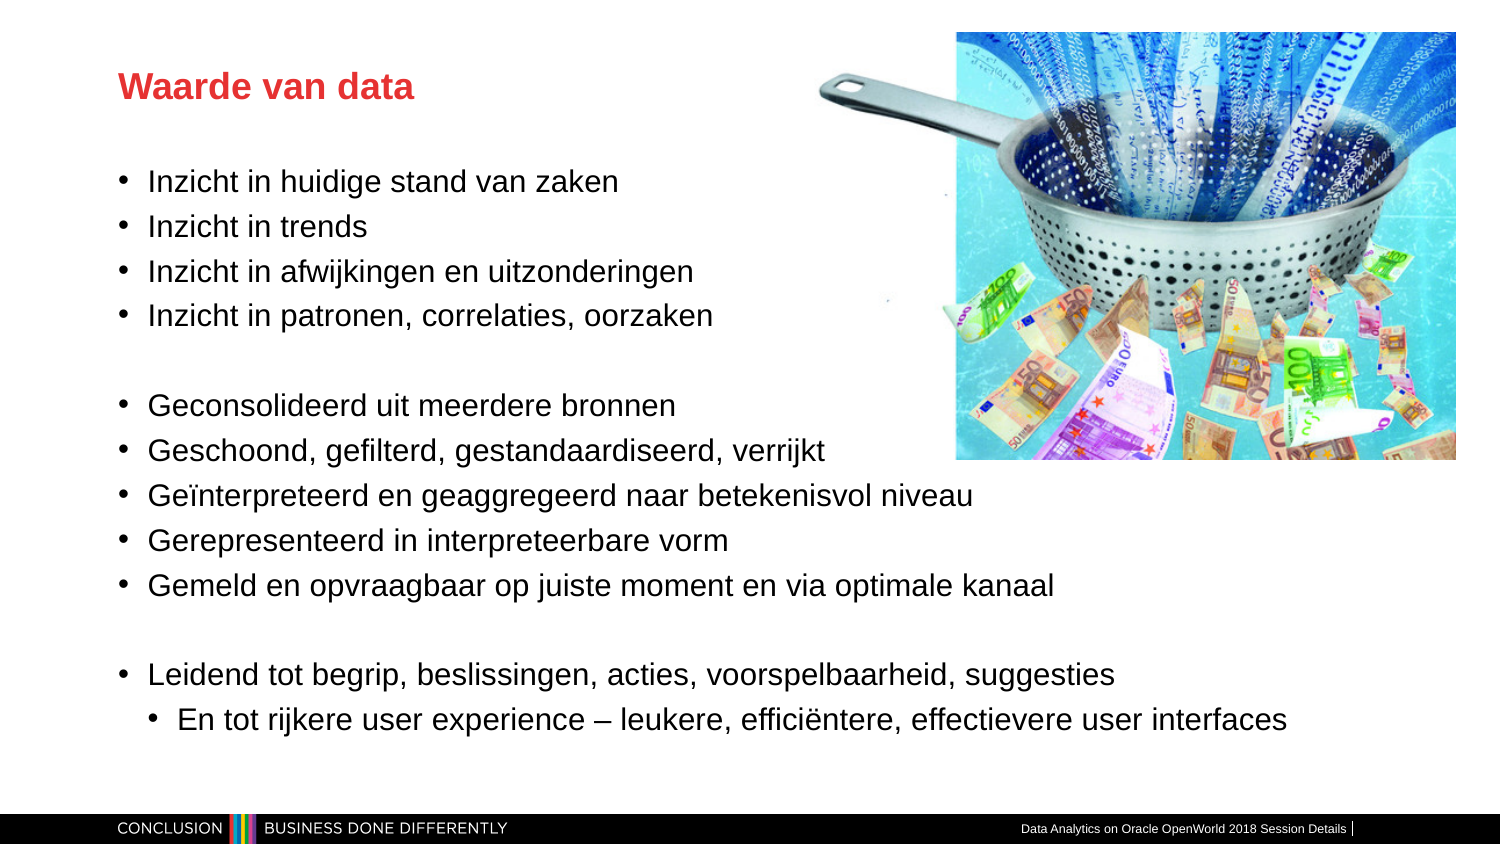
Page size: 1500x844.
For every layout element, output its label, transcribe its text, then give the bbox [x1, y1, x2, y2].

footer Data Analytics on Oracle OpenWorld 2018 Session Details [814, 820, 1347, 839]
picture [814, 32, 1456, 460]
picture [0, 814, 236, 844]
list Inzicht in huidige stand van zaken Inzicht in trends Inzicht in afwijkingen en uitzonderingen Inzicht in patronen, correlaties, oorzaken Geconsolideerd uit meerdere bronnen Geschoond, gefilterd, gestandaardiseerd, verrijkt Geïnterpreteerd en geaggregeerd naar betekenisvol niveau Gerepresenteerd in interpreteerbare vorm Gemeld en opvraagbaar op juiste moment en via optimale kanaal Leidend tot begrip, beslissingen, acties, voorspelbaarheid, suggesties En tot rijkere user experience – leukere, efficiëntere, effectievere user interfaces [118, 153, 1297, 774]
picture [239, 814, 1500, 844]
title Waarde van data [118, 47, 814, 130]
